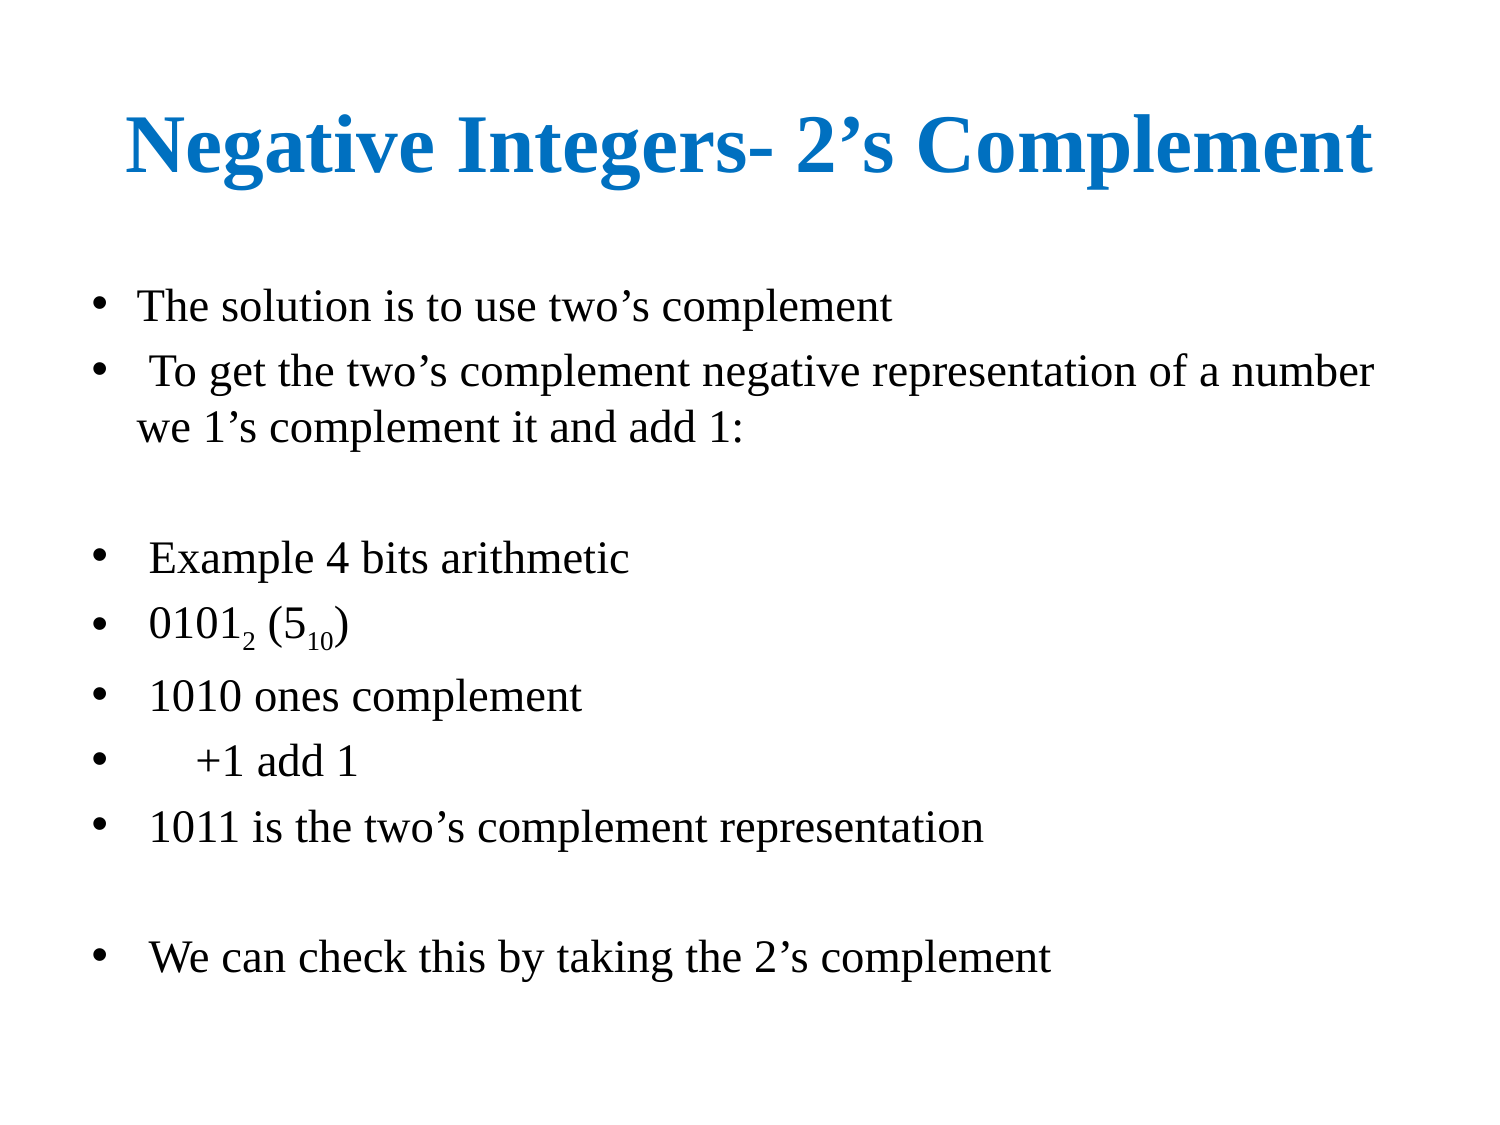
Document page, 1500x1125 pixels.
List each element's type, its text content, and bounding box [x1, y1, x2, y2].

title Negative Integers- 2’s Complement [75, 45, 1425, 233]
list The solution is to use two’s complement To get the two’s complement negative representation of a number we 1’s complement it and add 1: Example 4 bits arithmetic 01012 (510) 1010 ones complement +1 add 1 1011 is the two’s complement representation We can check this by taking the 2’s complement [76, 267, 1427, 1125]
